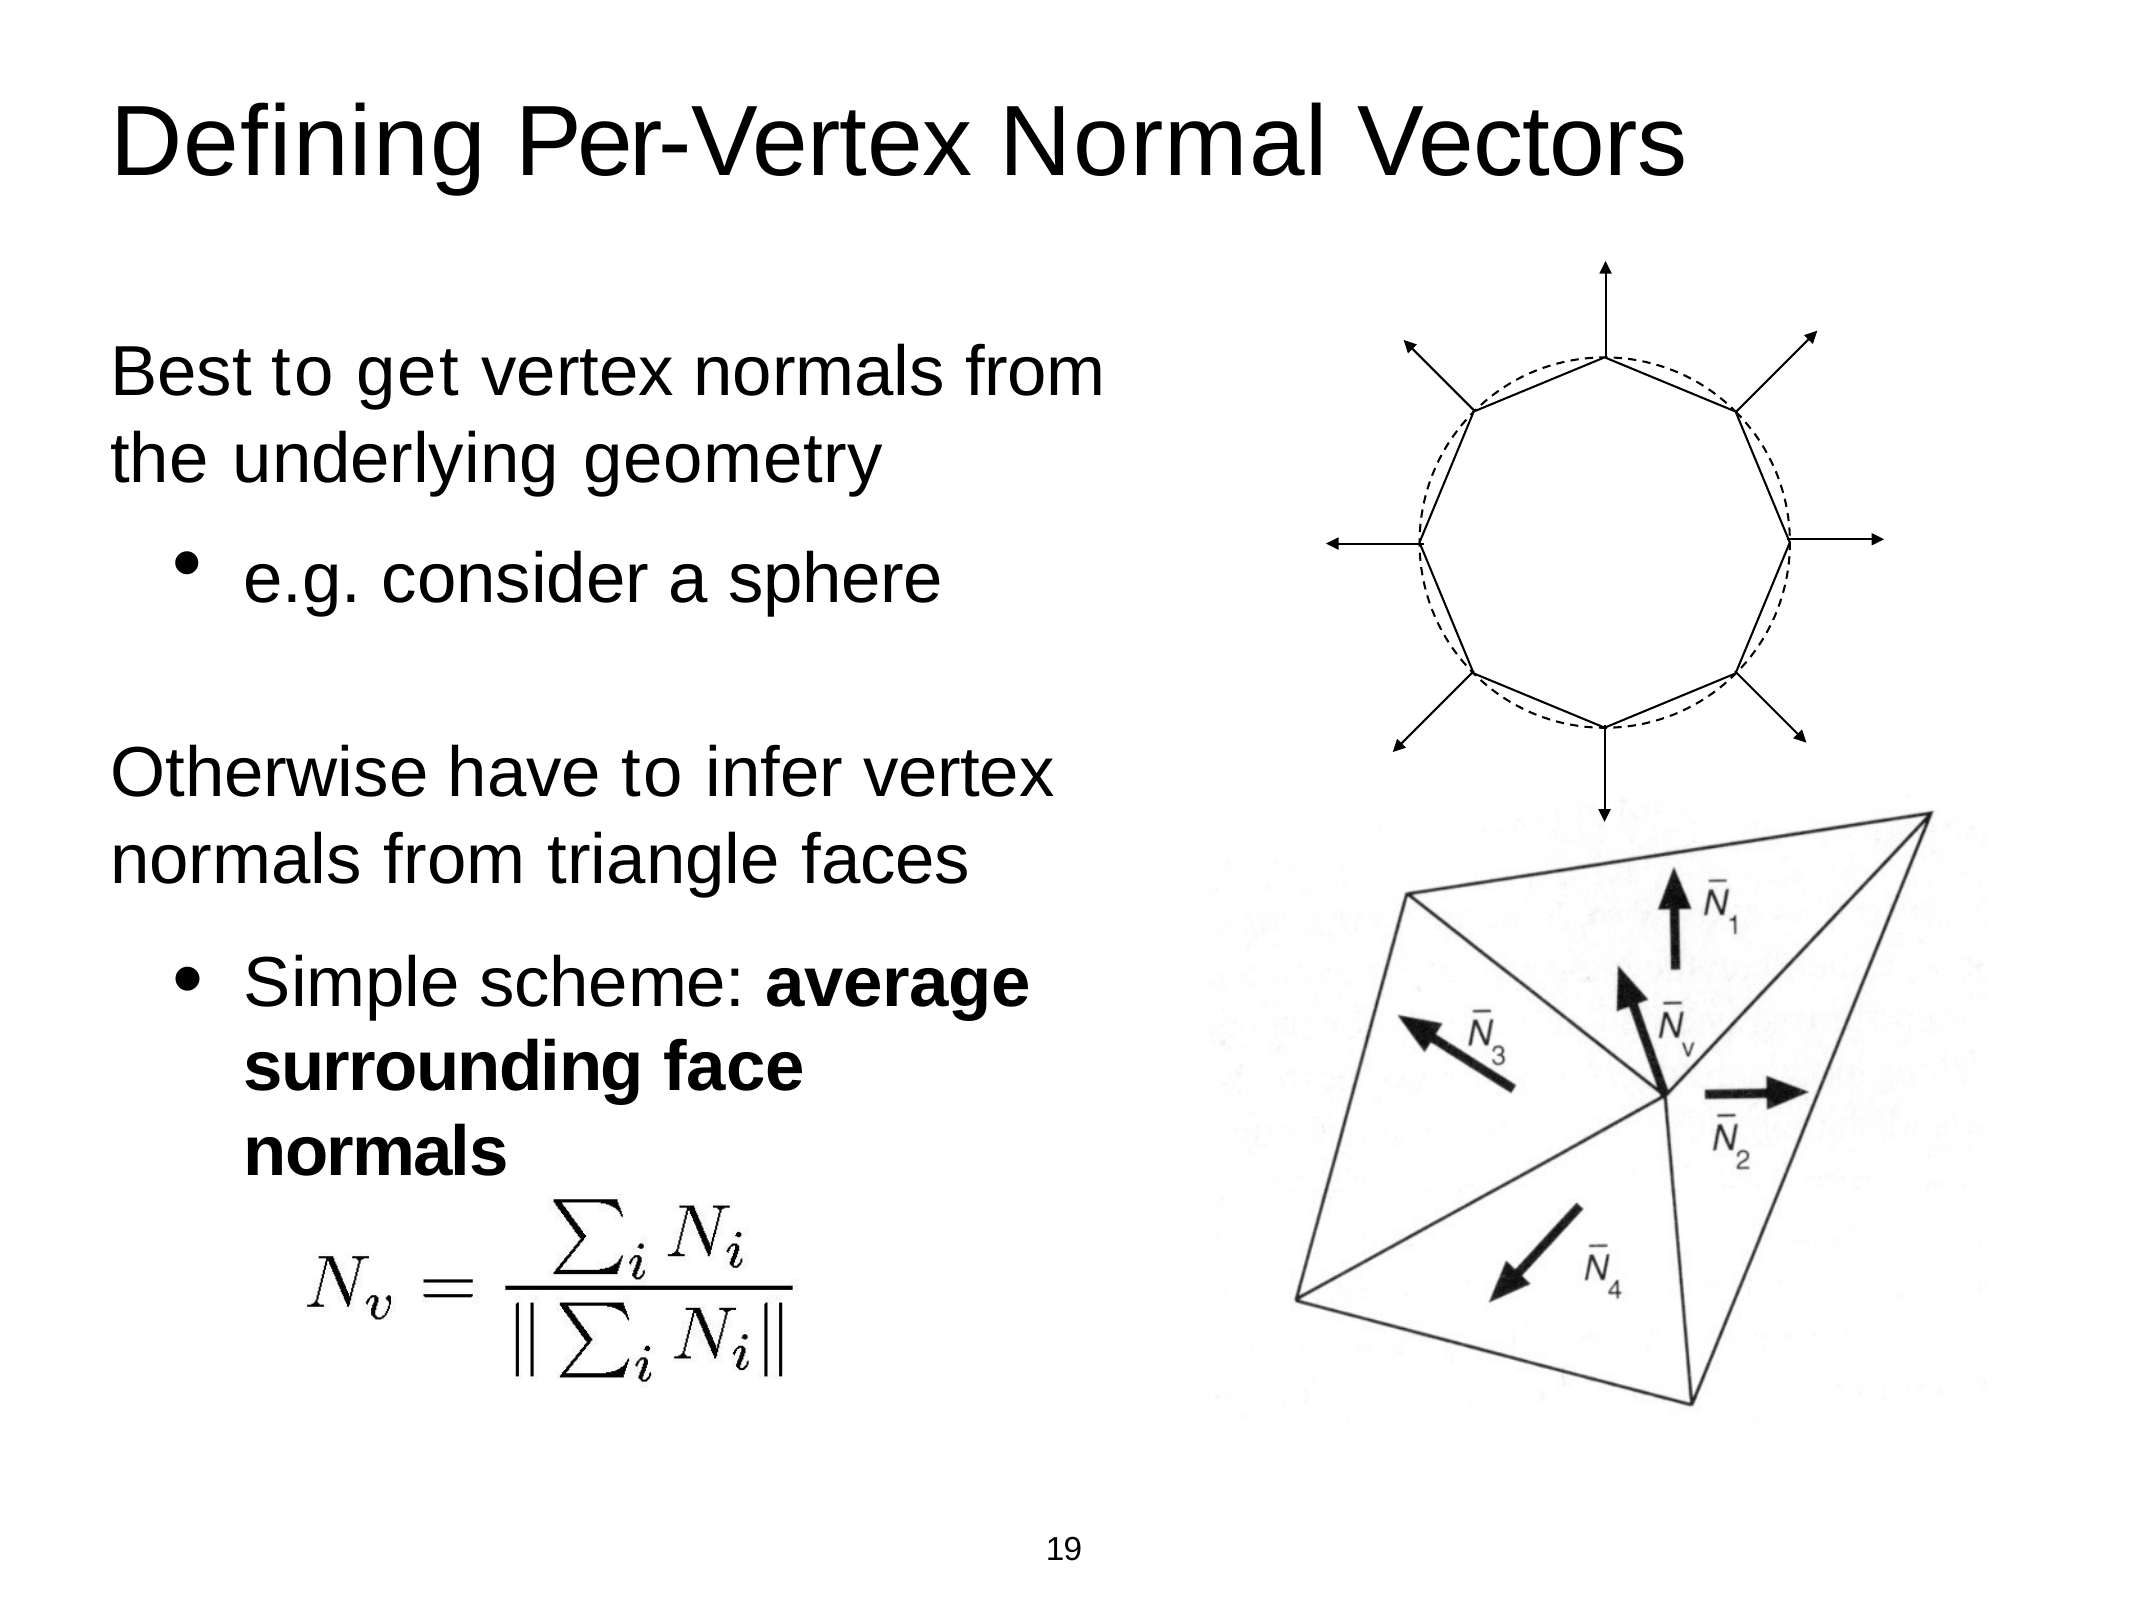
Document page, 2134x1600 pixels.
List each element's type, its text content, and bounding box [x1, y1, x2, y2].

picture [304, 1194, 799, 1388]
slide_number 19 [1039, 1526, 1094, 1600]
text_box Best to get vertex normals from the underlying geometry e.g. consider a sphere Otherwise have to infer vertex normals from triangle faces Simple scheme: average surrounding face normals [108, 318, 1111, 1190]
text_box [1208, 260, 1988, 1438]
title Defining Per-Vertex Normal Vectors [108, 73, 2020, 343]
